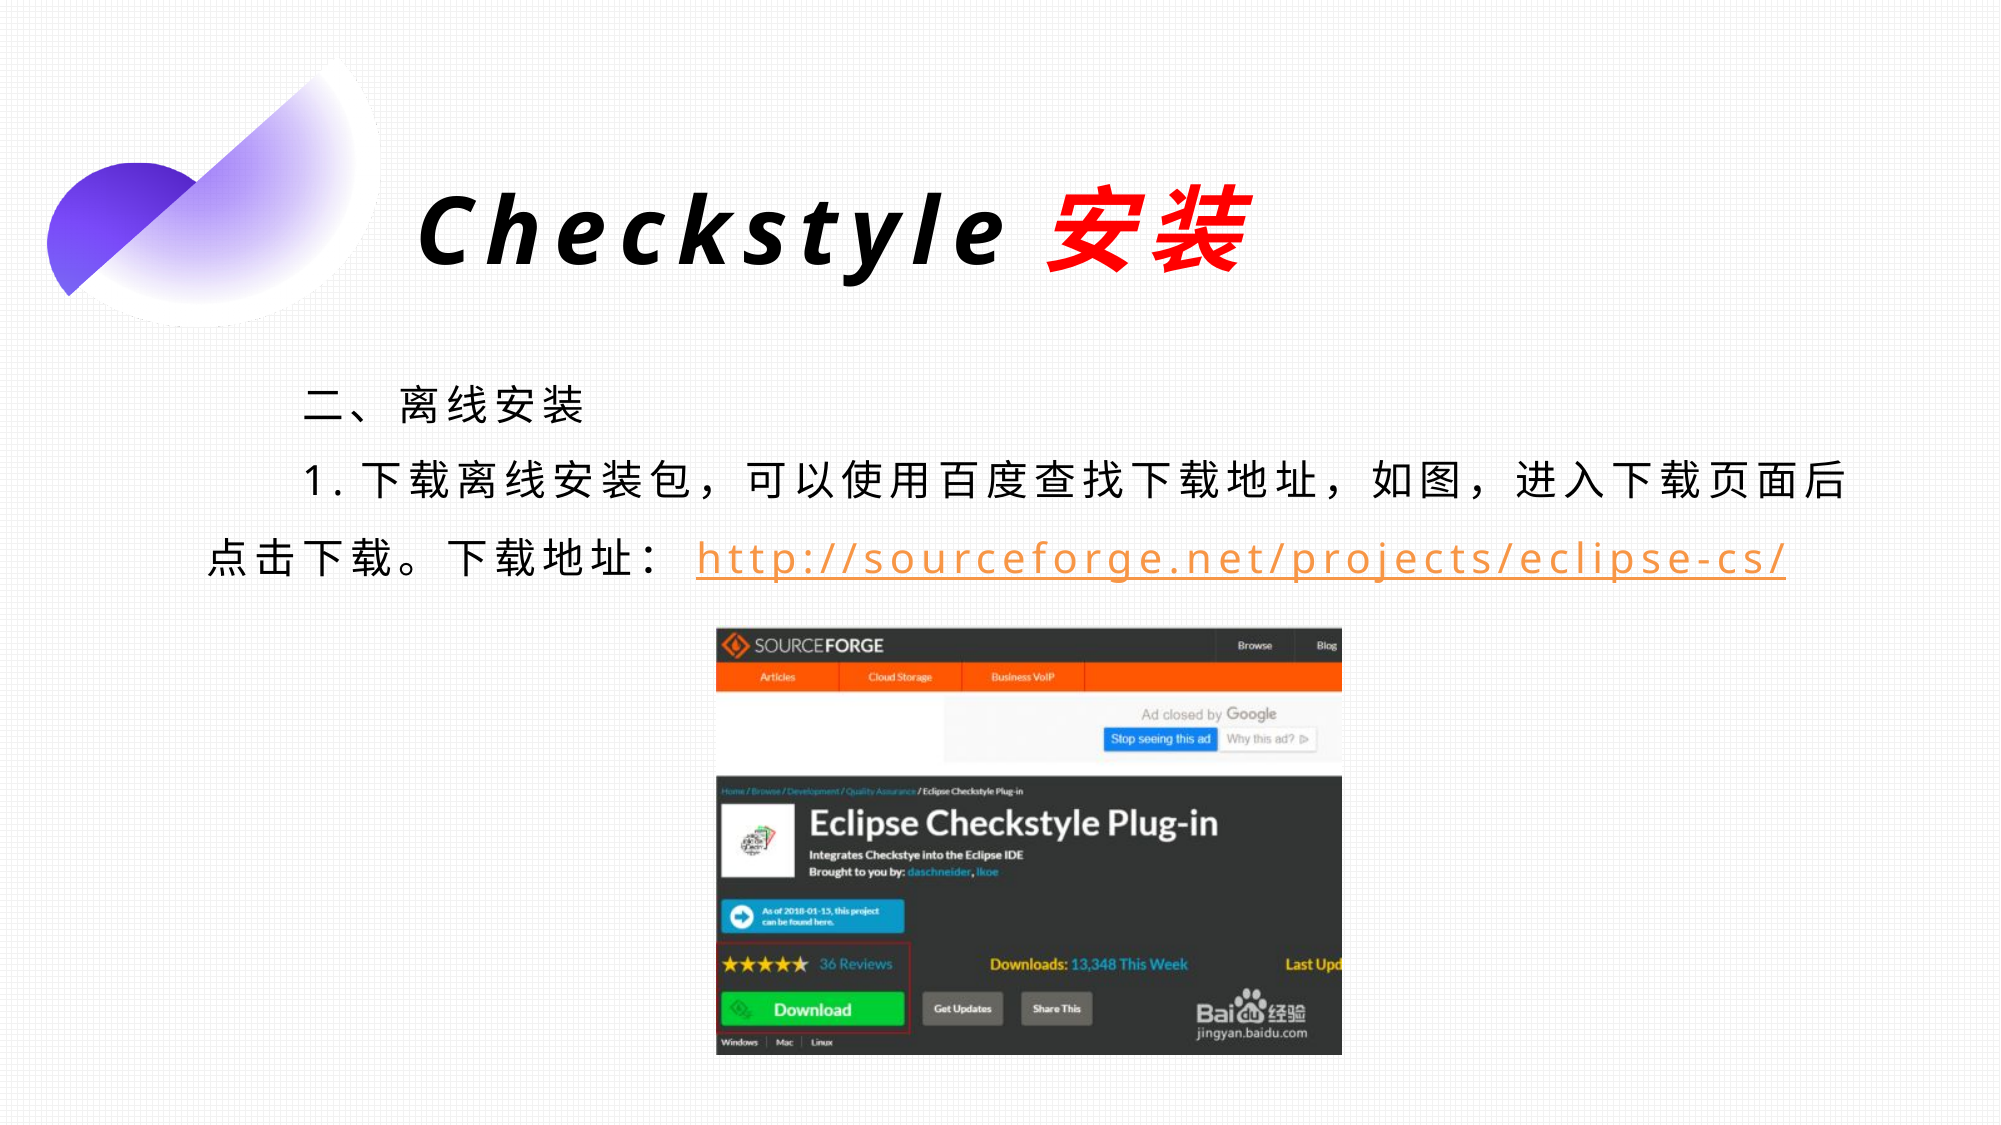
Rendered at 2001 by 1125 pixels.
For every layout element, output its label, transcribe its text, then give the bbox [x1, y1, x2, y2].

picture [716, 625, 1342, 1055]
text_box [16, 0, 381, 327]
text_box 二、离线安装 1.下载离线安装包，可以使用百度查找下载地址，如图，进入下载页面后点击下载。下载地址：http://sourceforge.net/projects/eclipse-cs/ [191, 346, 1868, 597]
text_box Checkstyle安装 [401, 163, 1295, 291]
